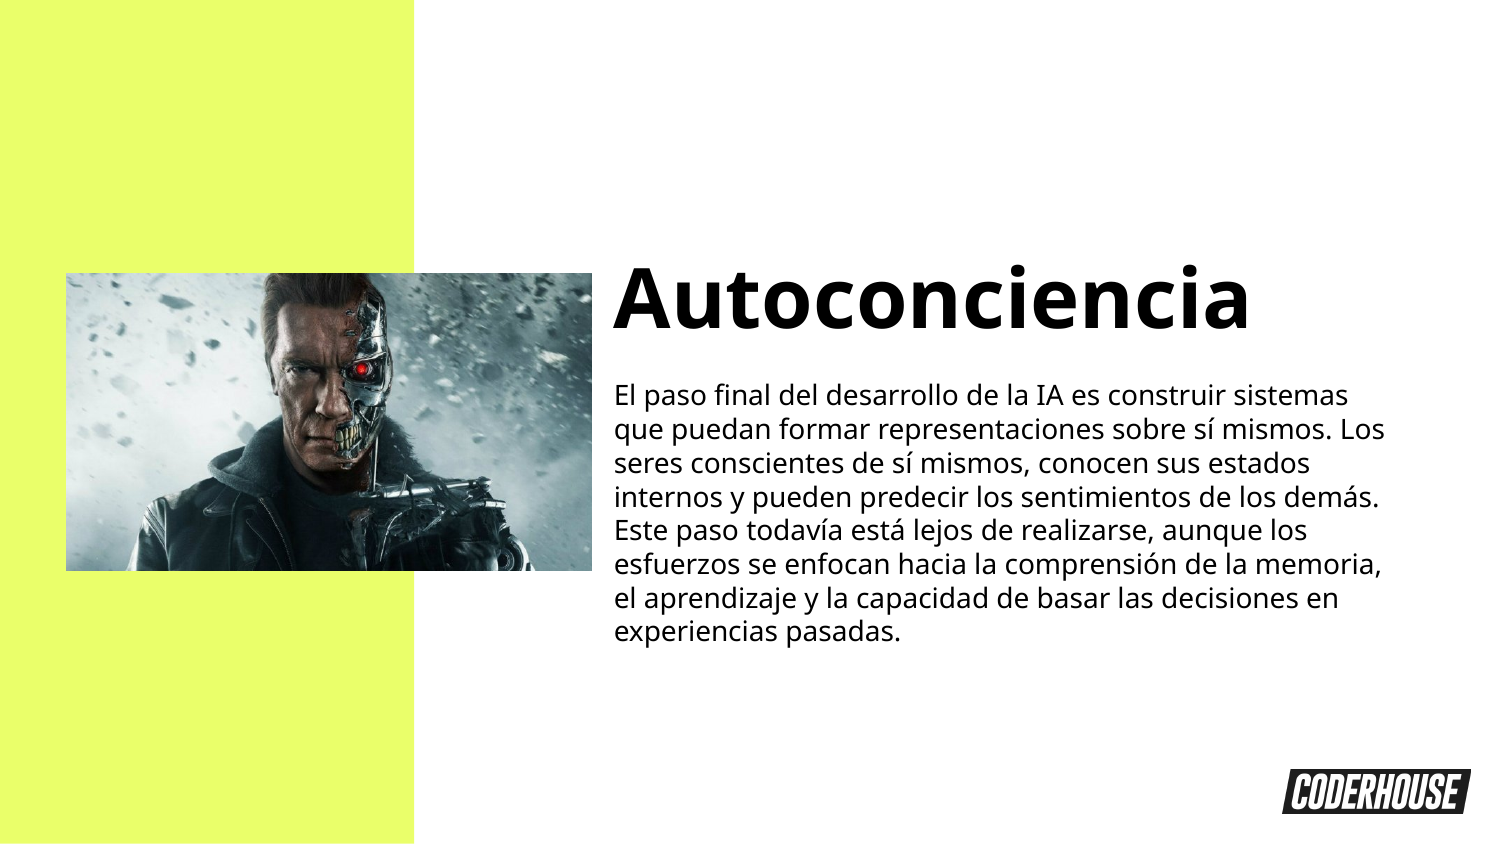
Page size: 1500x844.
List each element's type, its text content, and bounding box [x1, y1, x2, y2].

picture [65, 272, 592, 571]
text_box El paso final del desarrollo de la IA es construir sistemas que puedan formar representaciones sobre sí mismos. Los seres conscientes de sí mismos, conocen sus estados internos y pueden predecir los sentimientos de los demás. Este paso todavía está lejos de realizarse, aunque los esfuerzos se enfocan hacia la comprensión de la memoria, el aprendizaje y la capacidad de basar las decisiones en experiencias pasadas. [598, 362, 1417, 730]
picture [1281, 769, 1471, 814]
text_box [0, 0, 415, 844]
text_box Autoconciencia [598, 241, 1417, 362]
